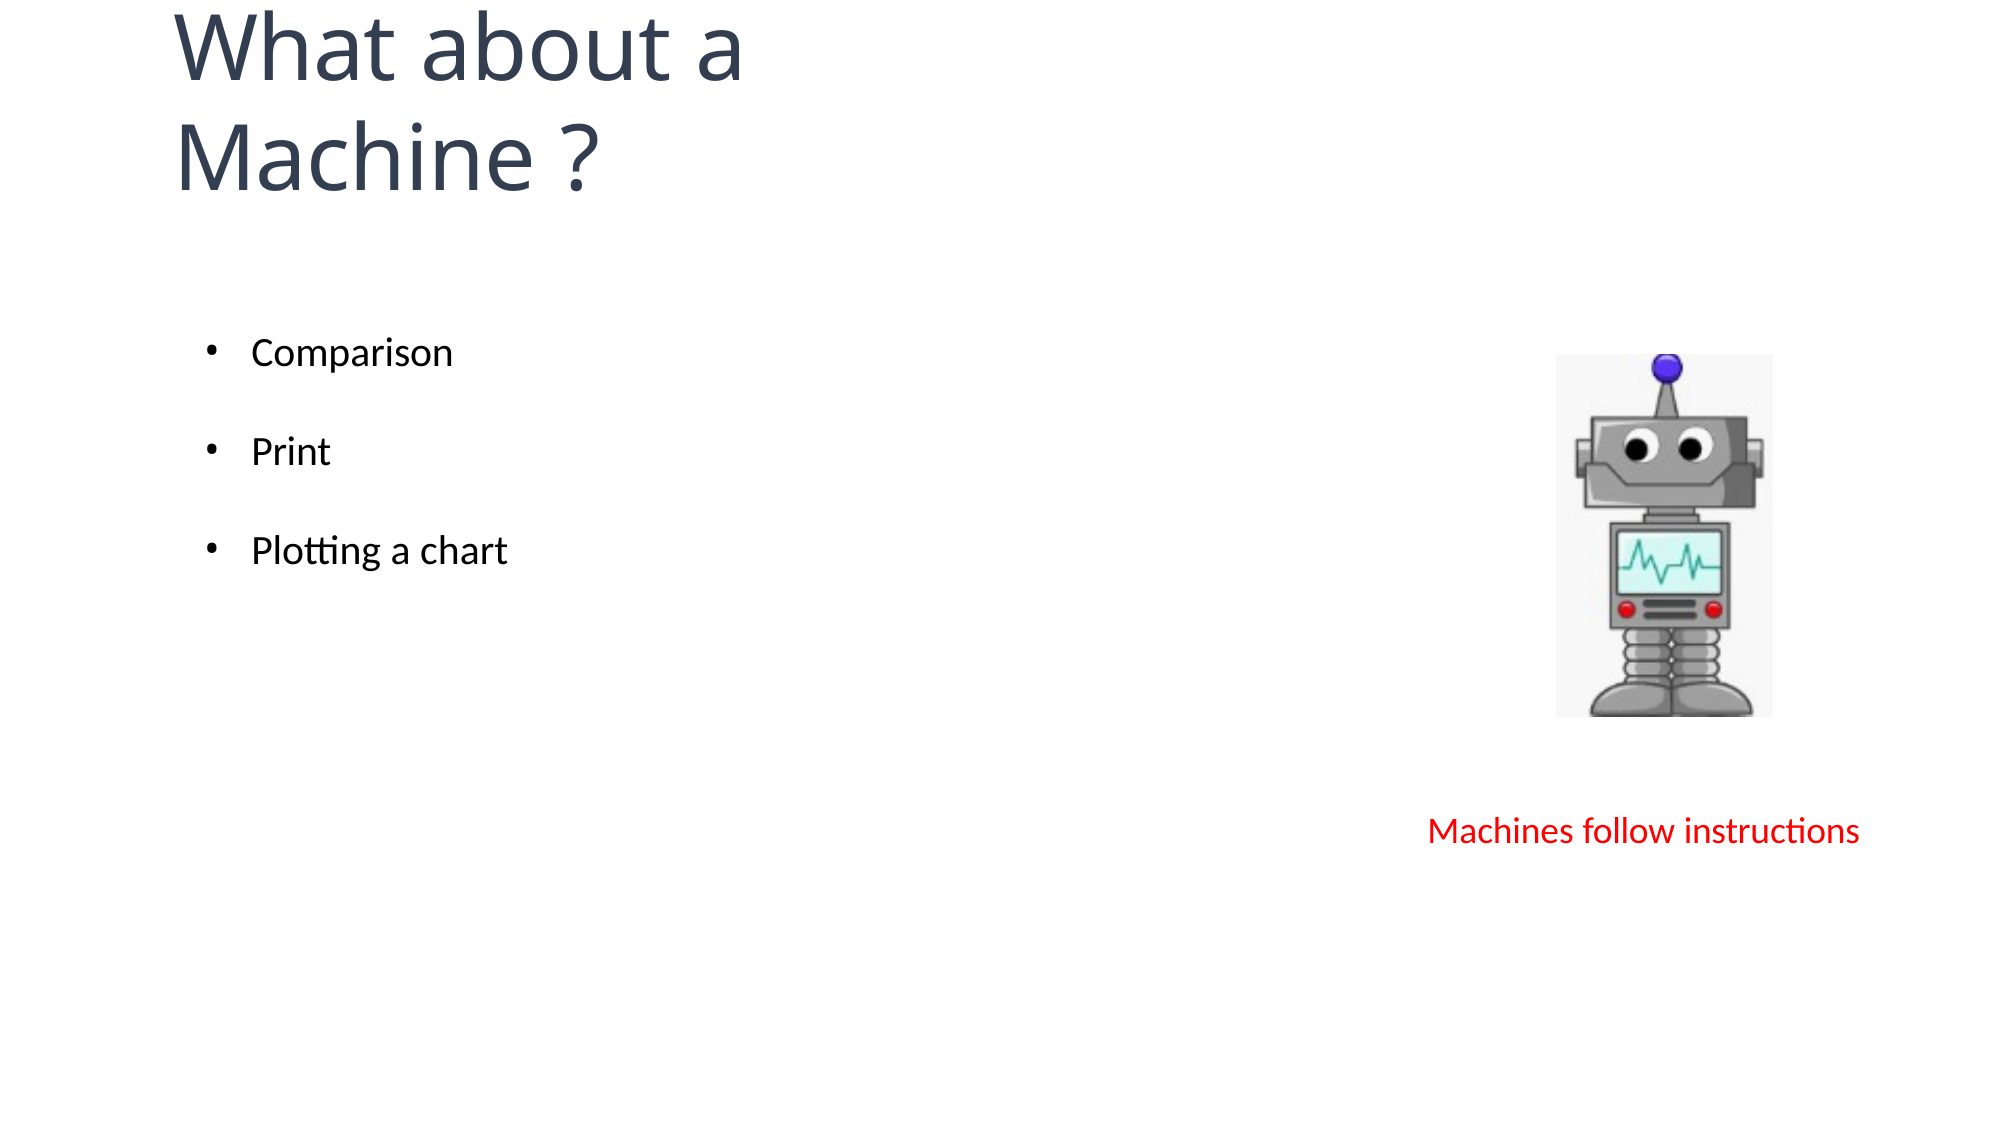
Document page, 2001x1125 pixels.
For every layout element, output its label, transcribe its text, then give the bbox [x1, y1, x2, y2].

title What about a Machine ? [171, 0, 1065, 209]
text_box Machines follow instructions [1425, 804, 1867, 852]
picture [1556, 354, 1773, 717]
text_box Comparison Print Plotting a chart [202, 322, 513, 573]
